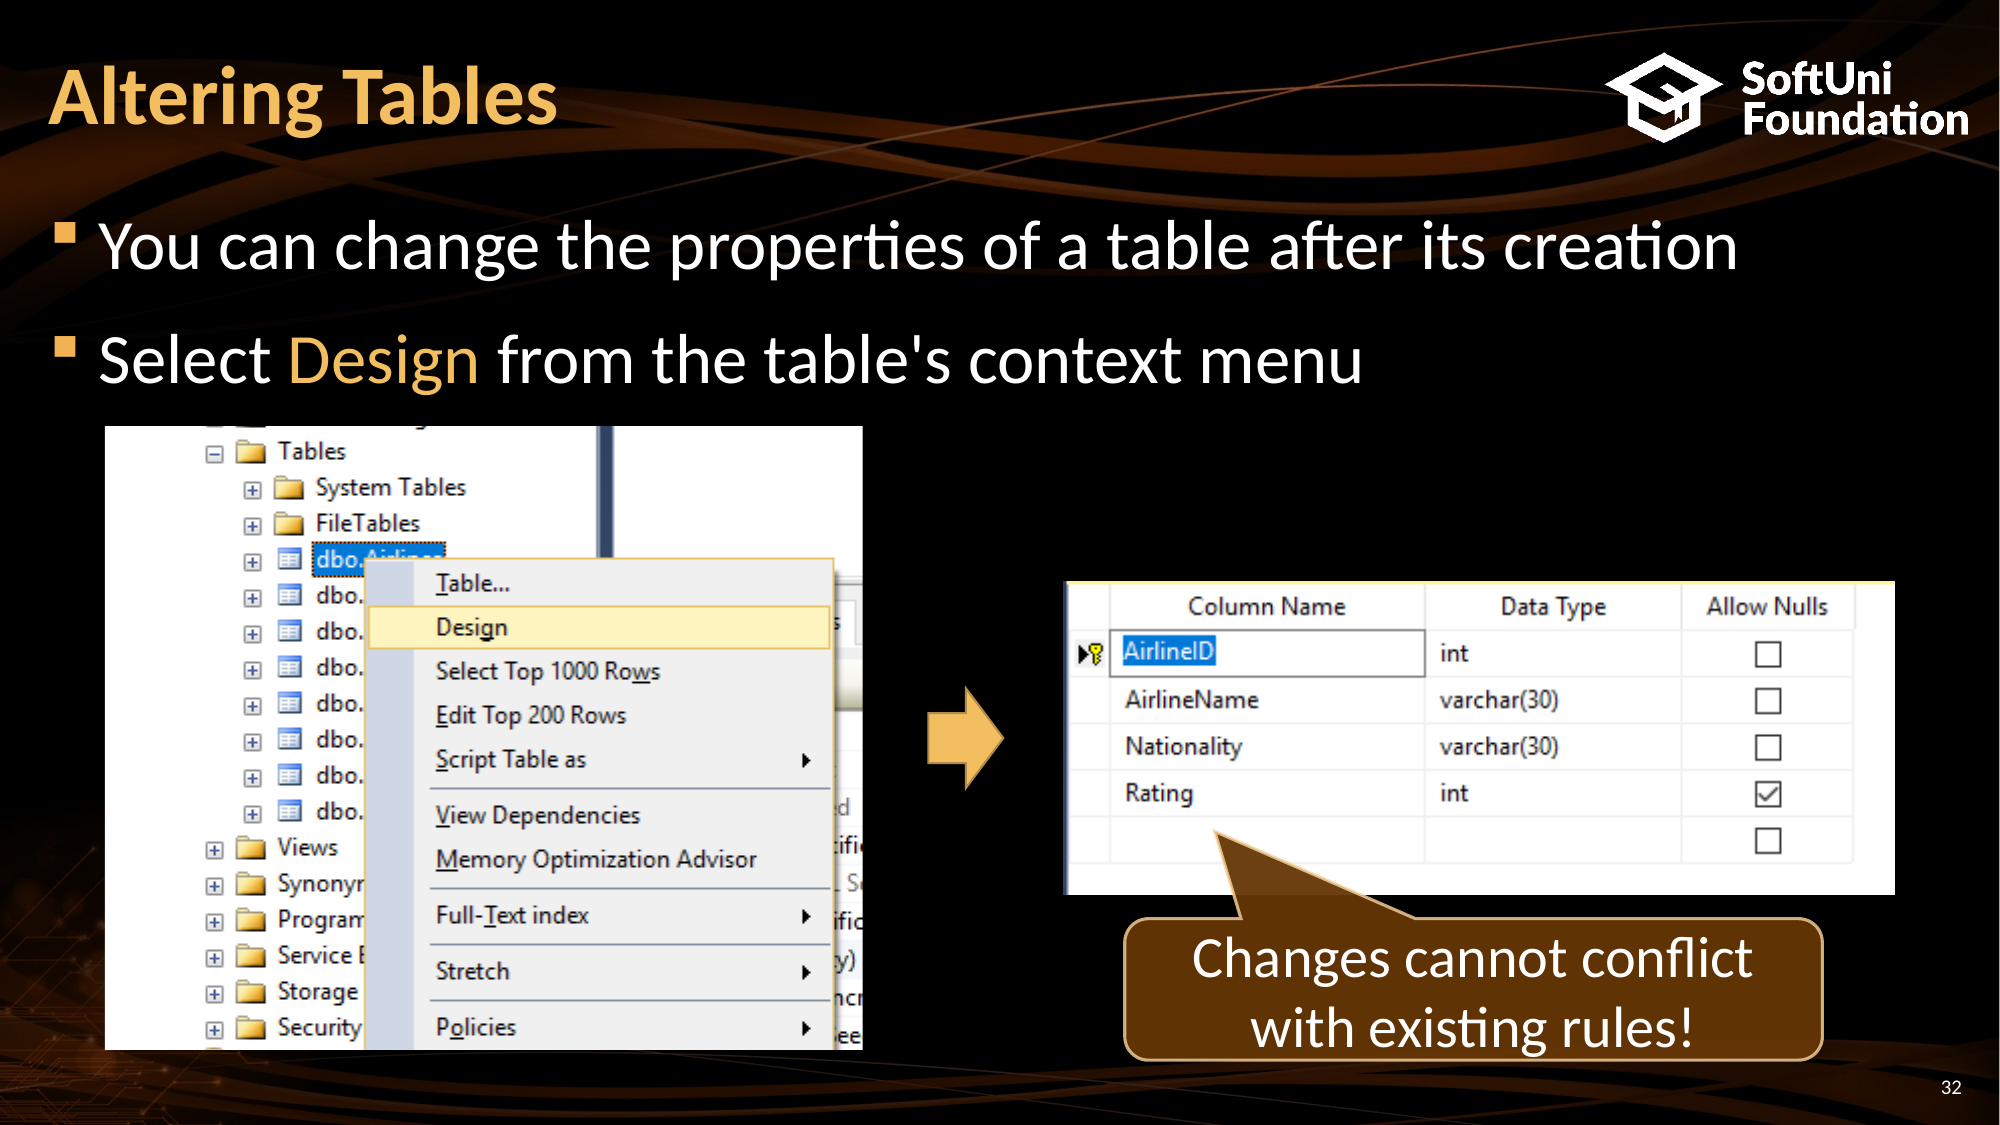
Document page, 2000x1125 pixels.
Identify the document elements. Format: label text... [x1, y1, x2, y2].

picture [0, 0, 2000, 1125]
title Altering Tables [30, 6, 1602, 189]
list You can change the properties of a table after its creation Select Design from the table's context menu [31, 188, 1968, 1103]
text_box [927, 685, 1005, 792]
text_box Changes cannot conflict with existing rules! [1123, 895, 1824, 1062]
